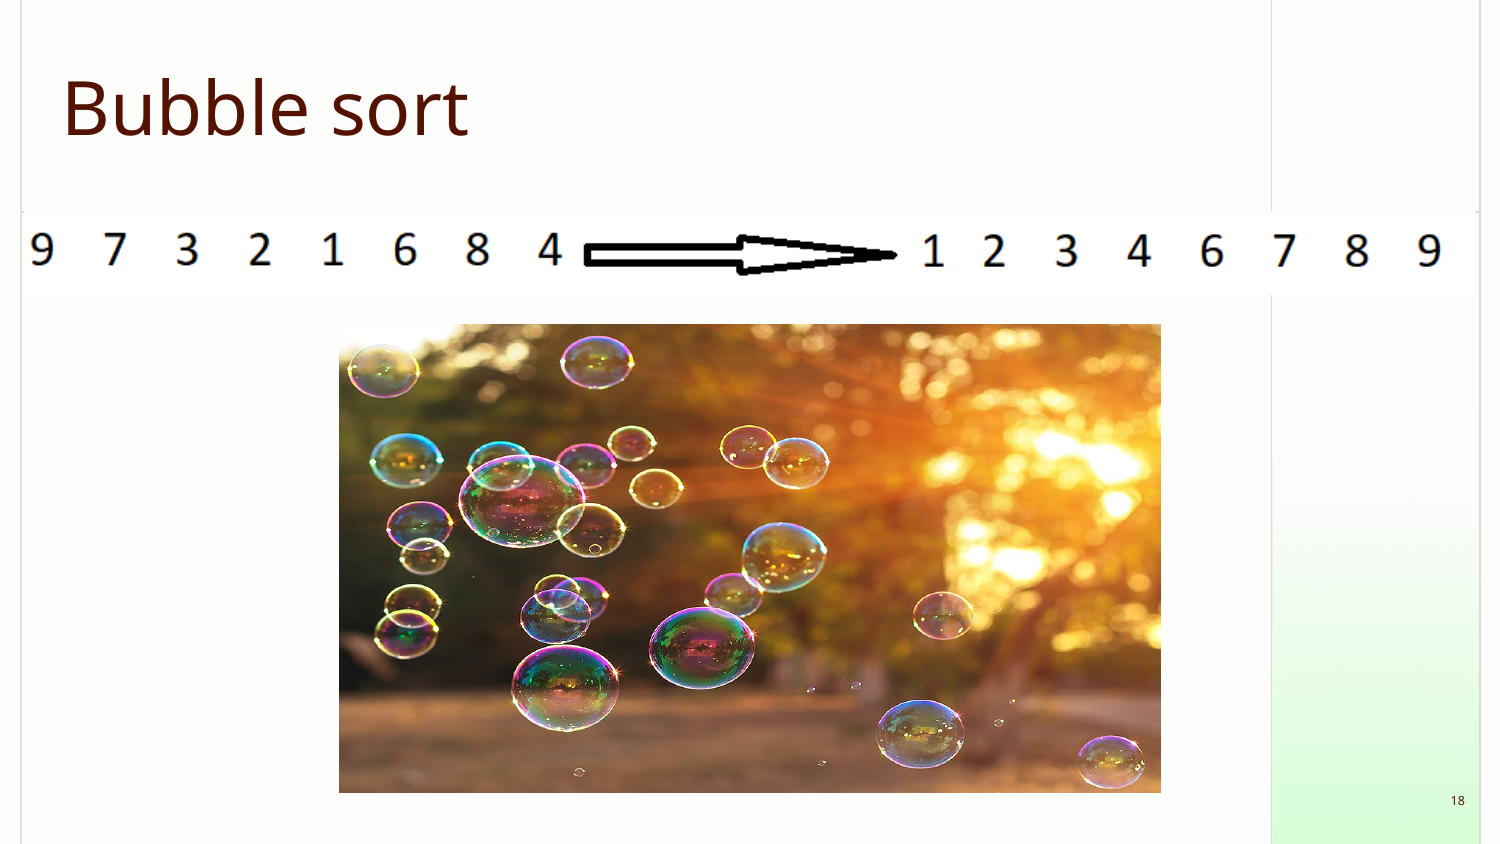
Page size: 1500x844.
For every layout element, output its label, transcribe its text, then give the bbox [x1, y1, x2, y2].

title Bubble sort [46, 60, 1272, 166]
slide_number ‹#› [1390, 778, 1481, 843]
picture [24, 211, 1479, 844]
picture [339, 324, 1161, 793]
